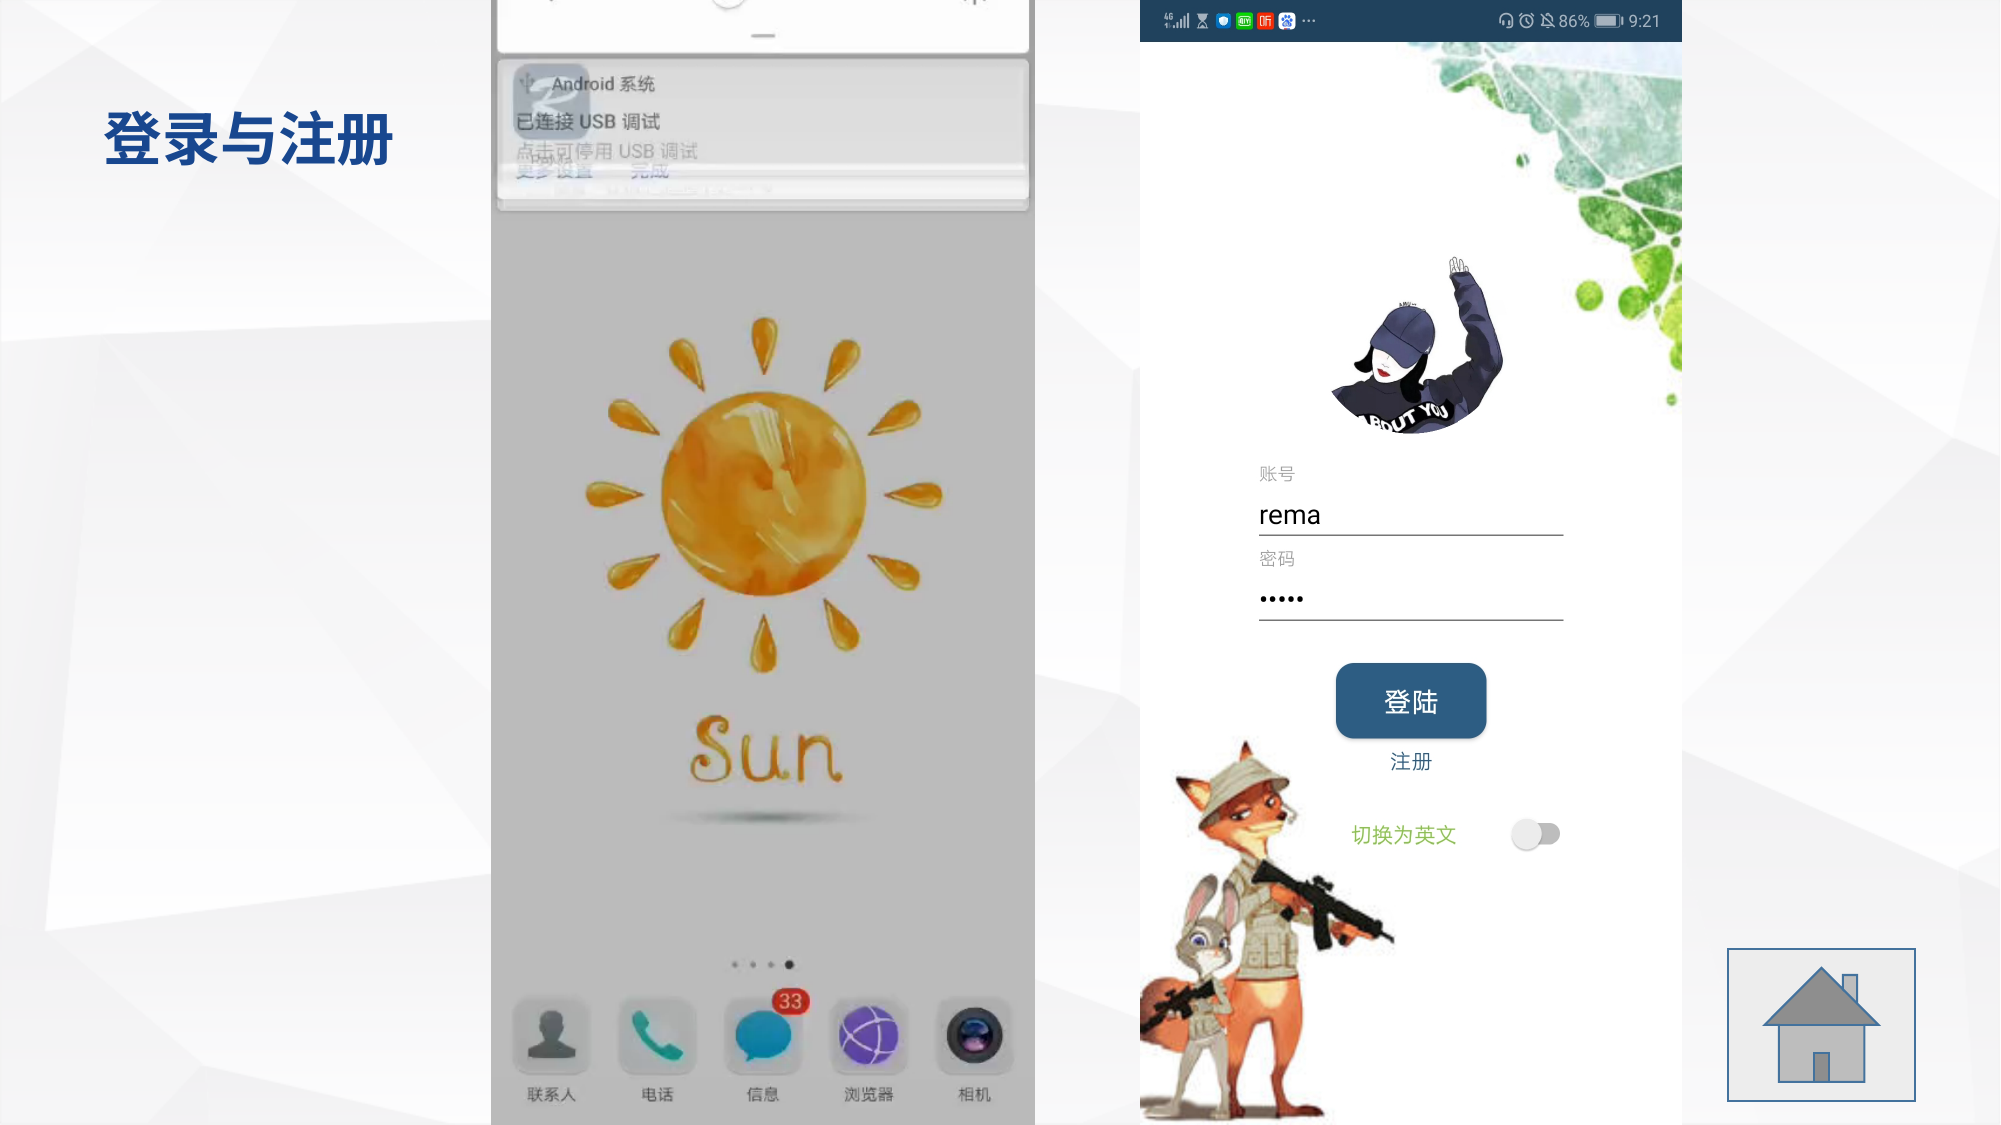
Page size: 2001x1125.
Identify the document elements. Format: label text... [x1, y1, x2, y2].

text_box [491, 0, 1035, 1125]
picture [0, 0, 491, 1125]
picture [1035, 0, 2001, 1125]
text_box 登录与注册 [89, 94, 423, 180]
text_box [1727, 948, 1916, 1102]
